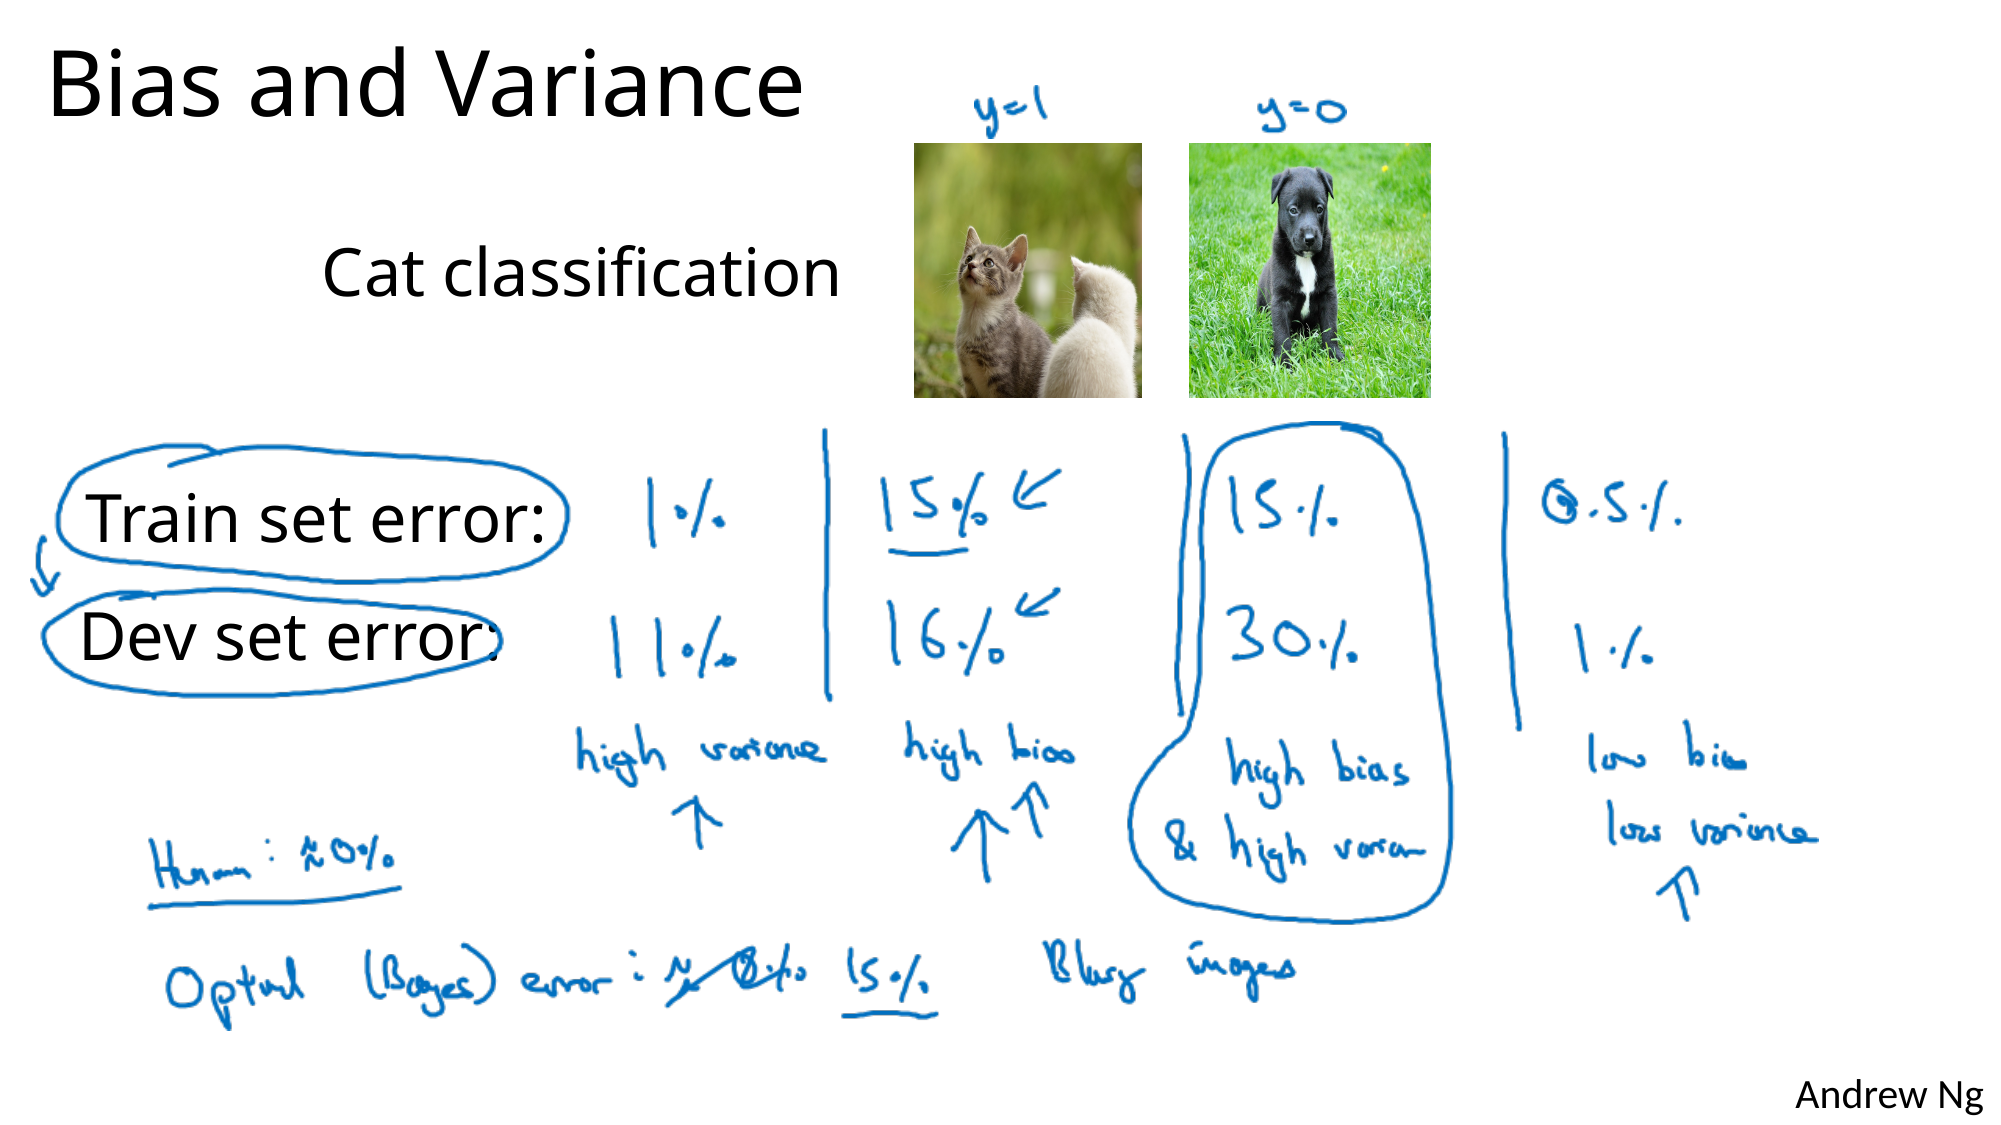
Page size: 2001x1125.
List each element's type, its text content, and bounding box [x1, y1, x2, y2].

title Bias and Variance [30, 29, 1755, 248]
picture [30, 421, 1819, 1031]
picture [974, 85, 1347, 140]
text_box Cat classification [307, 222, 859, 318]
picture [1189, 143, 1431, 398]
picture [914, 143, 1142, 398]
